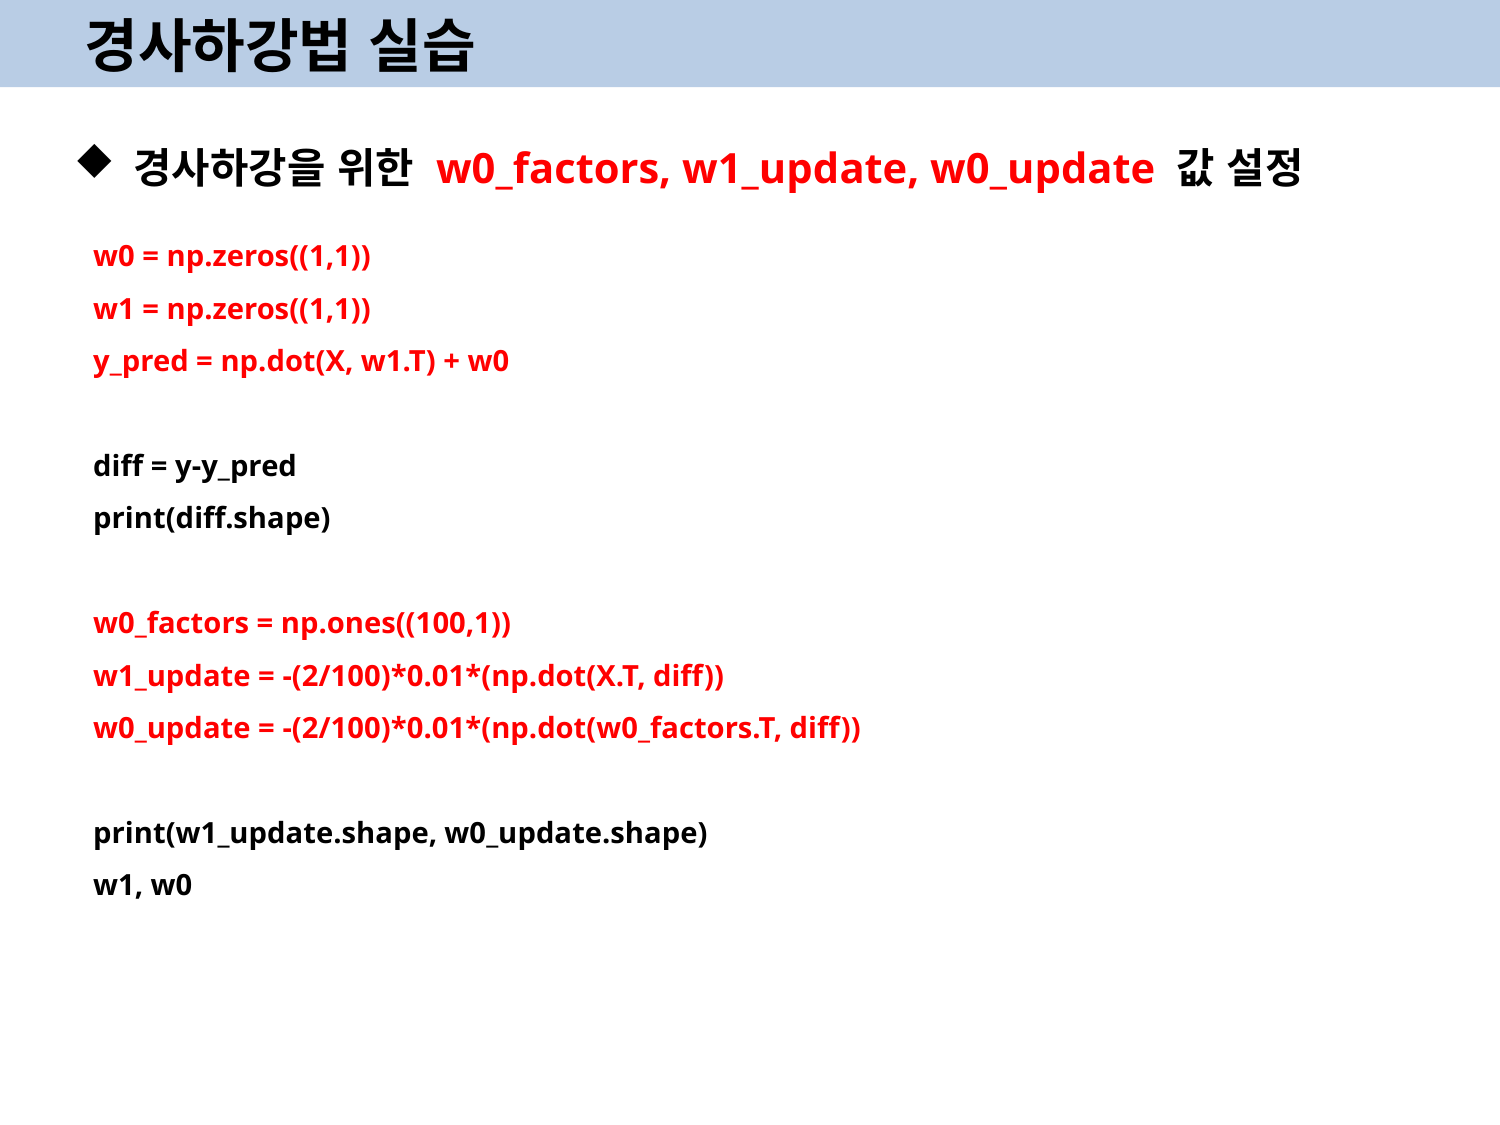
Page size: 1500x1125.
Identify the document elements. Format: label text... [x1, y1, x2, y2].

text_box 경사하강을 위한 w0_factors, w1_update, w0_update 값 설정 [59, 134, 1412, 200]
text_box w0 = np.zeros((1,1)) w1 = np.zeros((1,1)) y_pred = np.dot(X, w1.T) + w0 diff = y-y_pred print(diff.shape) w0_factors = np.ones((100,1)) w1_update = -(2/100)*0.01*(np.dot(X.T, diff)) w0_update = -(2/100)*0.01*(np.dot(w0_factors.T, diff)) print(w1_update.shape, w0_update.shape) w1, w0 [78, 212, 1423, 910]
text_box 경사하강법 실습 [70, 1, 491, 87]
